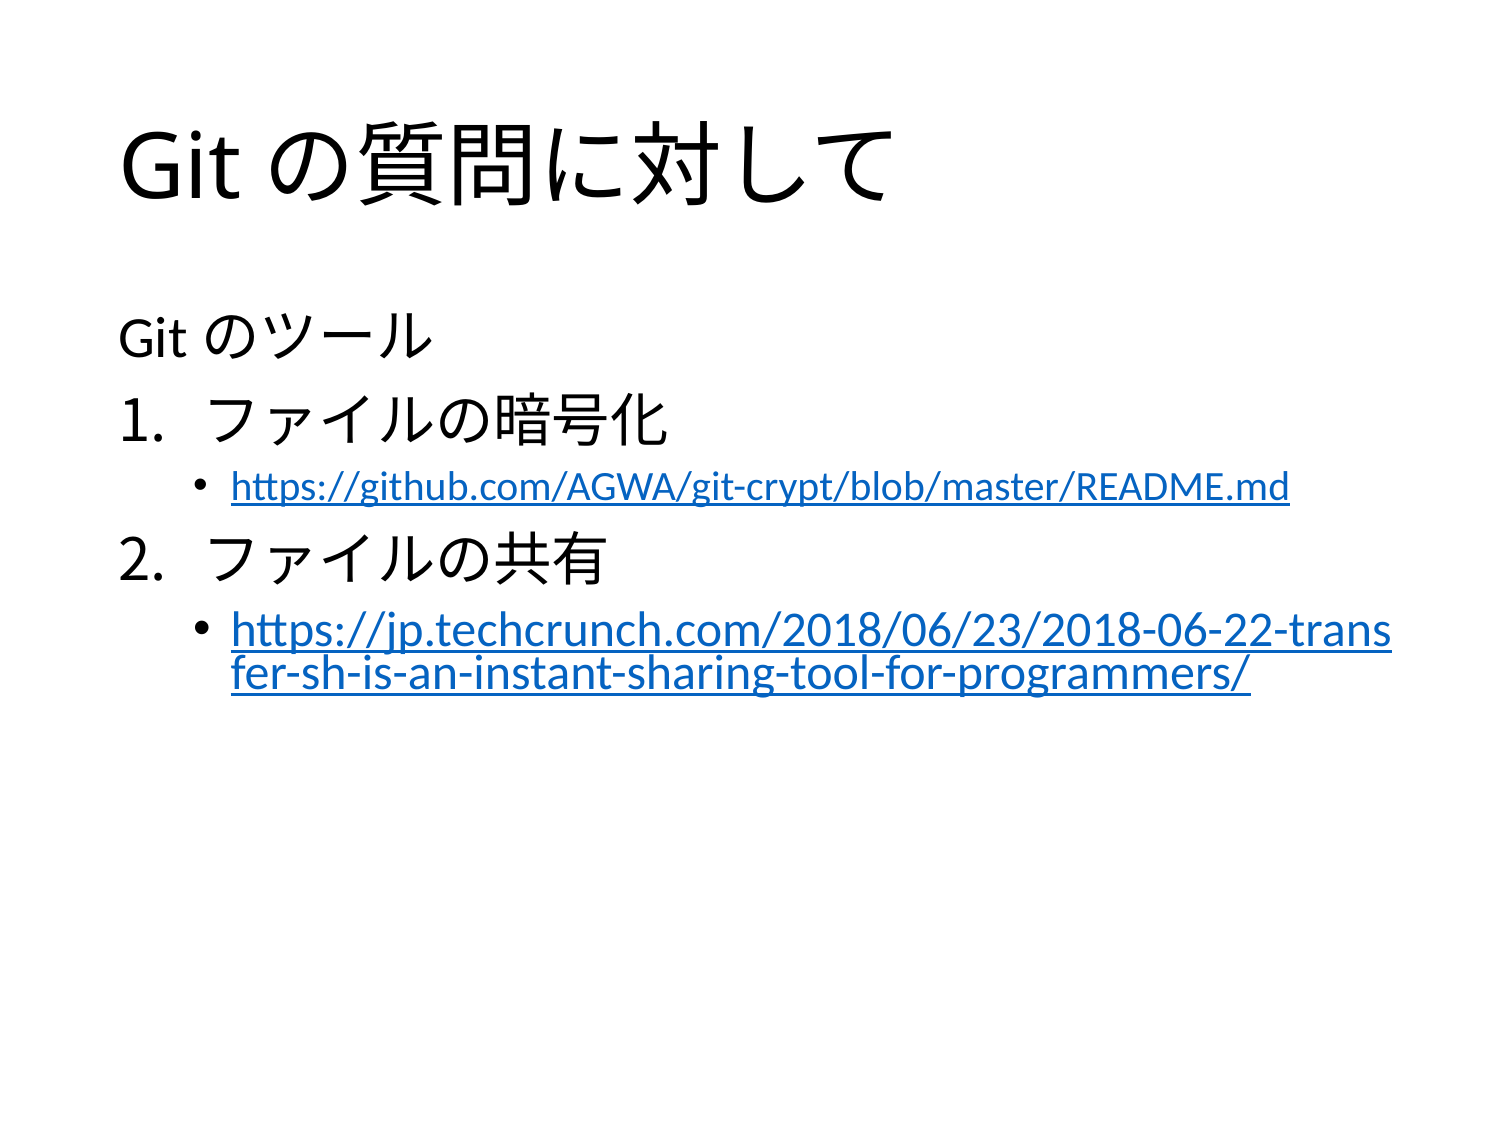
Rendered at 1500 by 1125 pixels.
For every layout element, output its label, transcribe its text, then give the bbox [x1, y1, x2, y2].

list Gitのツール ファイルの暗号化 https://github.com/AGWA/git-crypt/blob/master/README.md ファイルの共有 https://jp.techcrunch.com/2018/06/23/2018-06-22-transfer-sh-is-an-instant-sharing-tool-for-programmers/ [103, 299, 1416, 1014]
title Gitの質問に対して [103, 59, 1397, 278]
